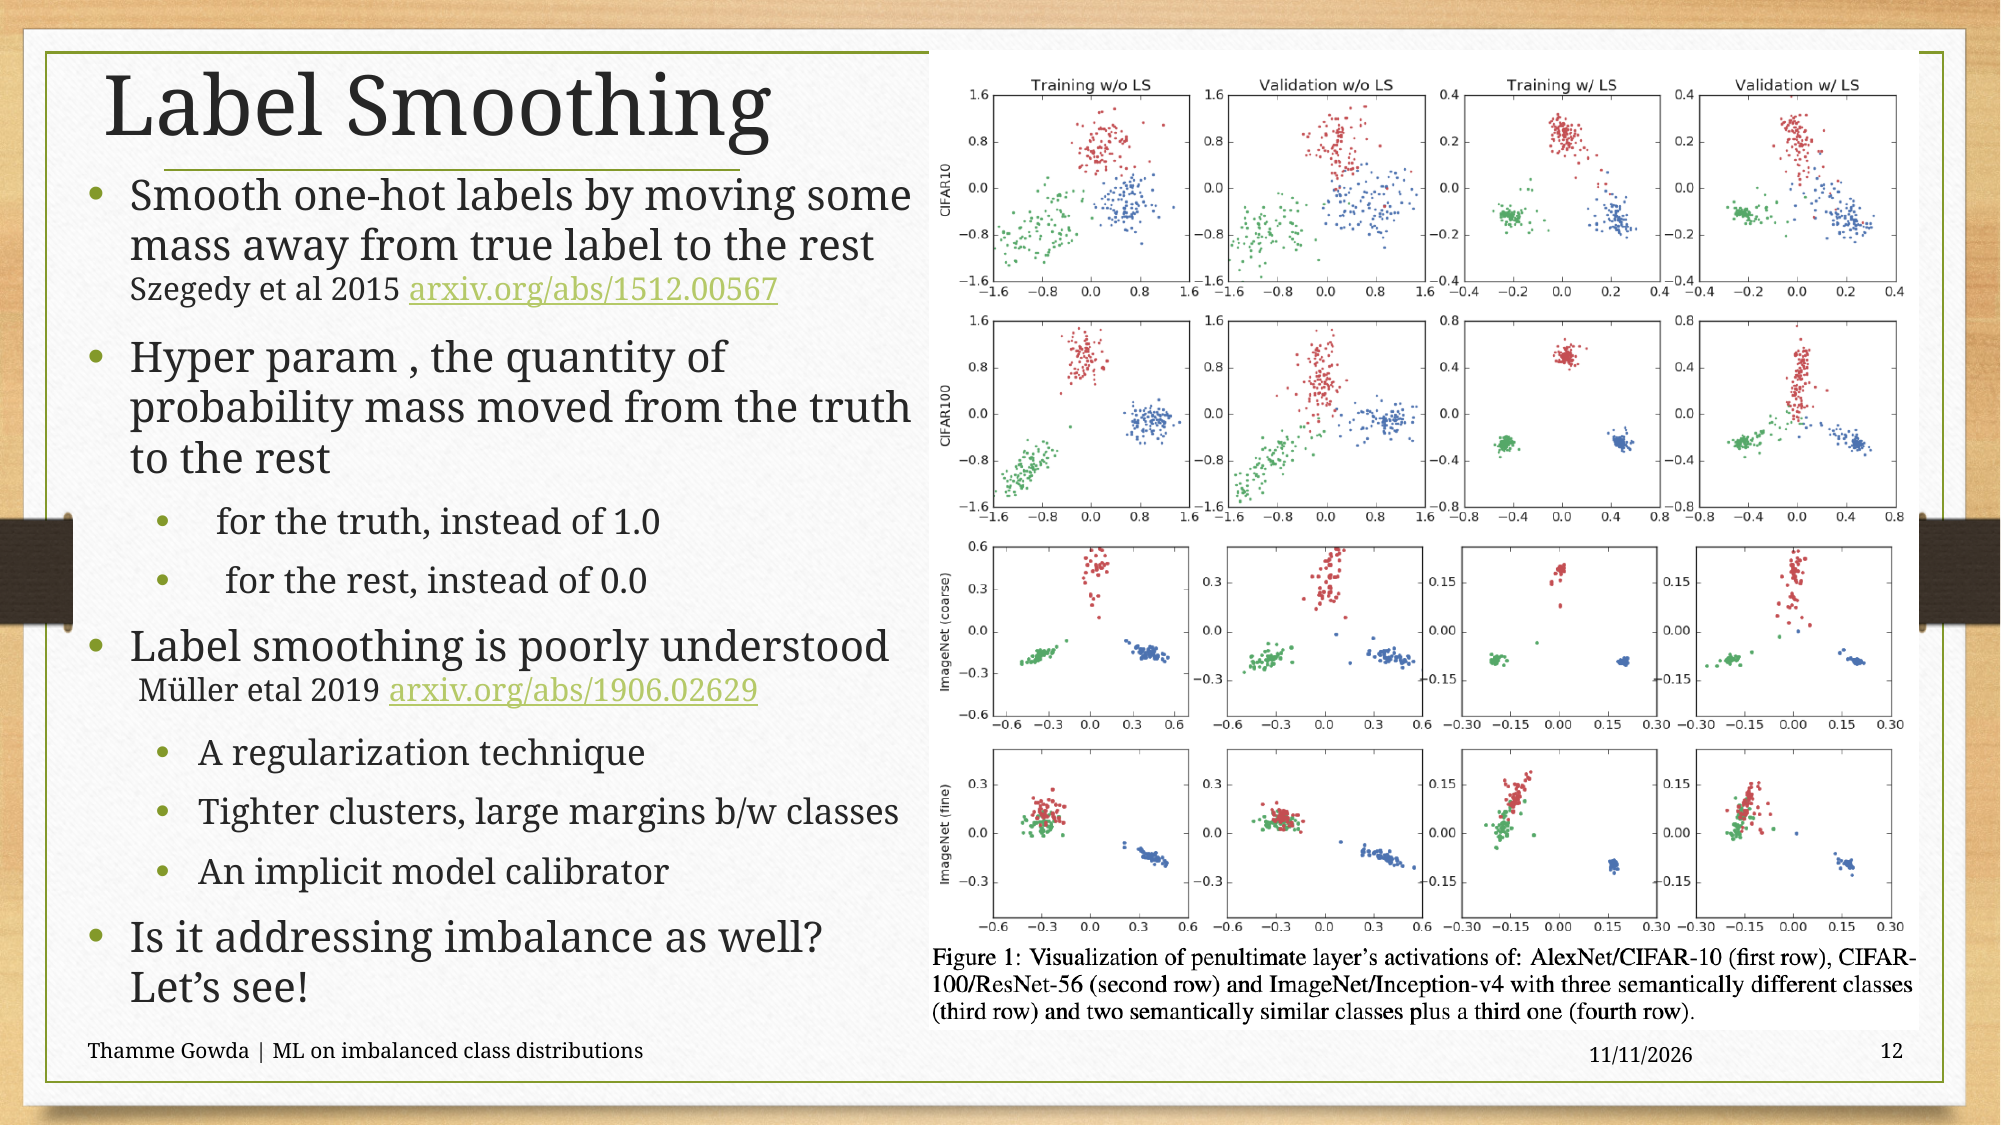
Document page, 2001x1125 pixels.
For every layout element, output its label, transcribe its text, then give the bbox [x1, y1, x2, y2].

picture [0, 0, 2001, 1125]
title Label Smoothing [49, 69, 849, 160]
footer Thamme Gowda | ML on imbalanced class distributions [72, 1029, 1271, 1076]
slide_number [1445, 1032, 1709, 1079]
slide_number 12 [1829, 1030, 1919, 1076]
